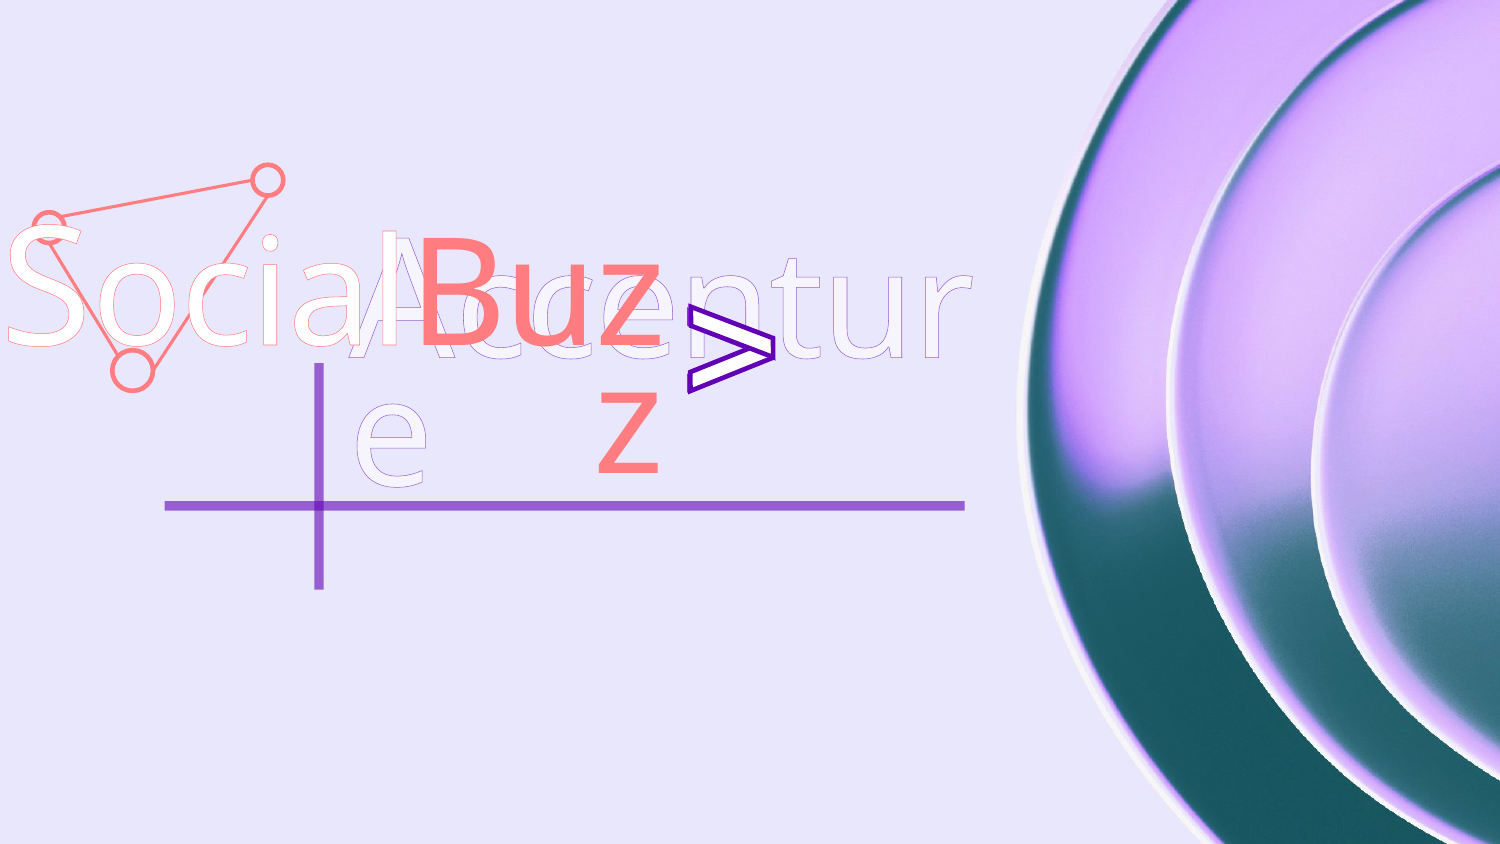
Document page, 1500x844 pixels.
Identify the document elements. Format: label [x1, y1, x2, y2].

text_box [0, 164, 993, 590]
picture [0, 0, 1500, 844]
